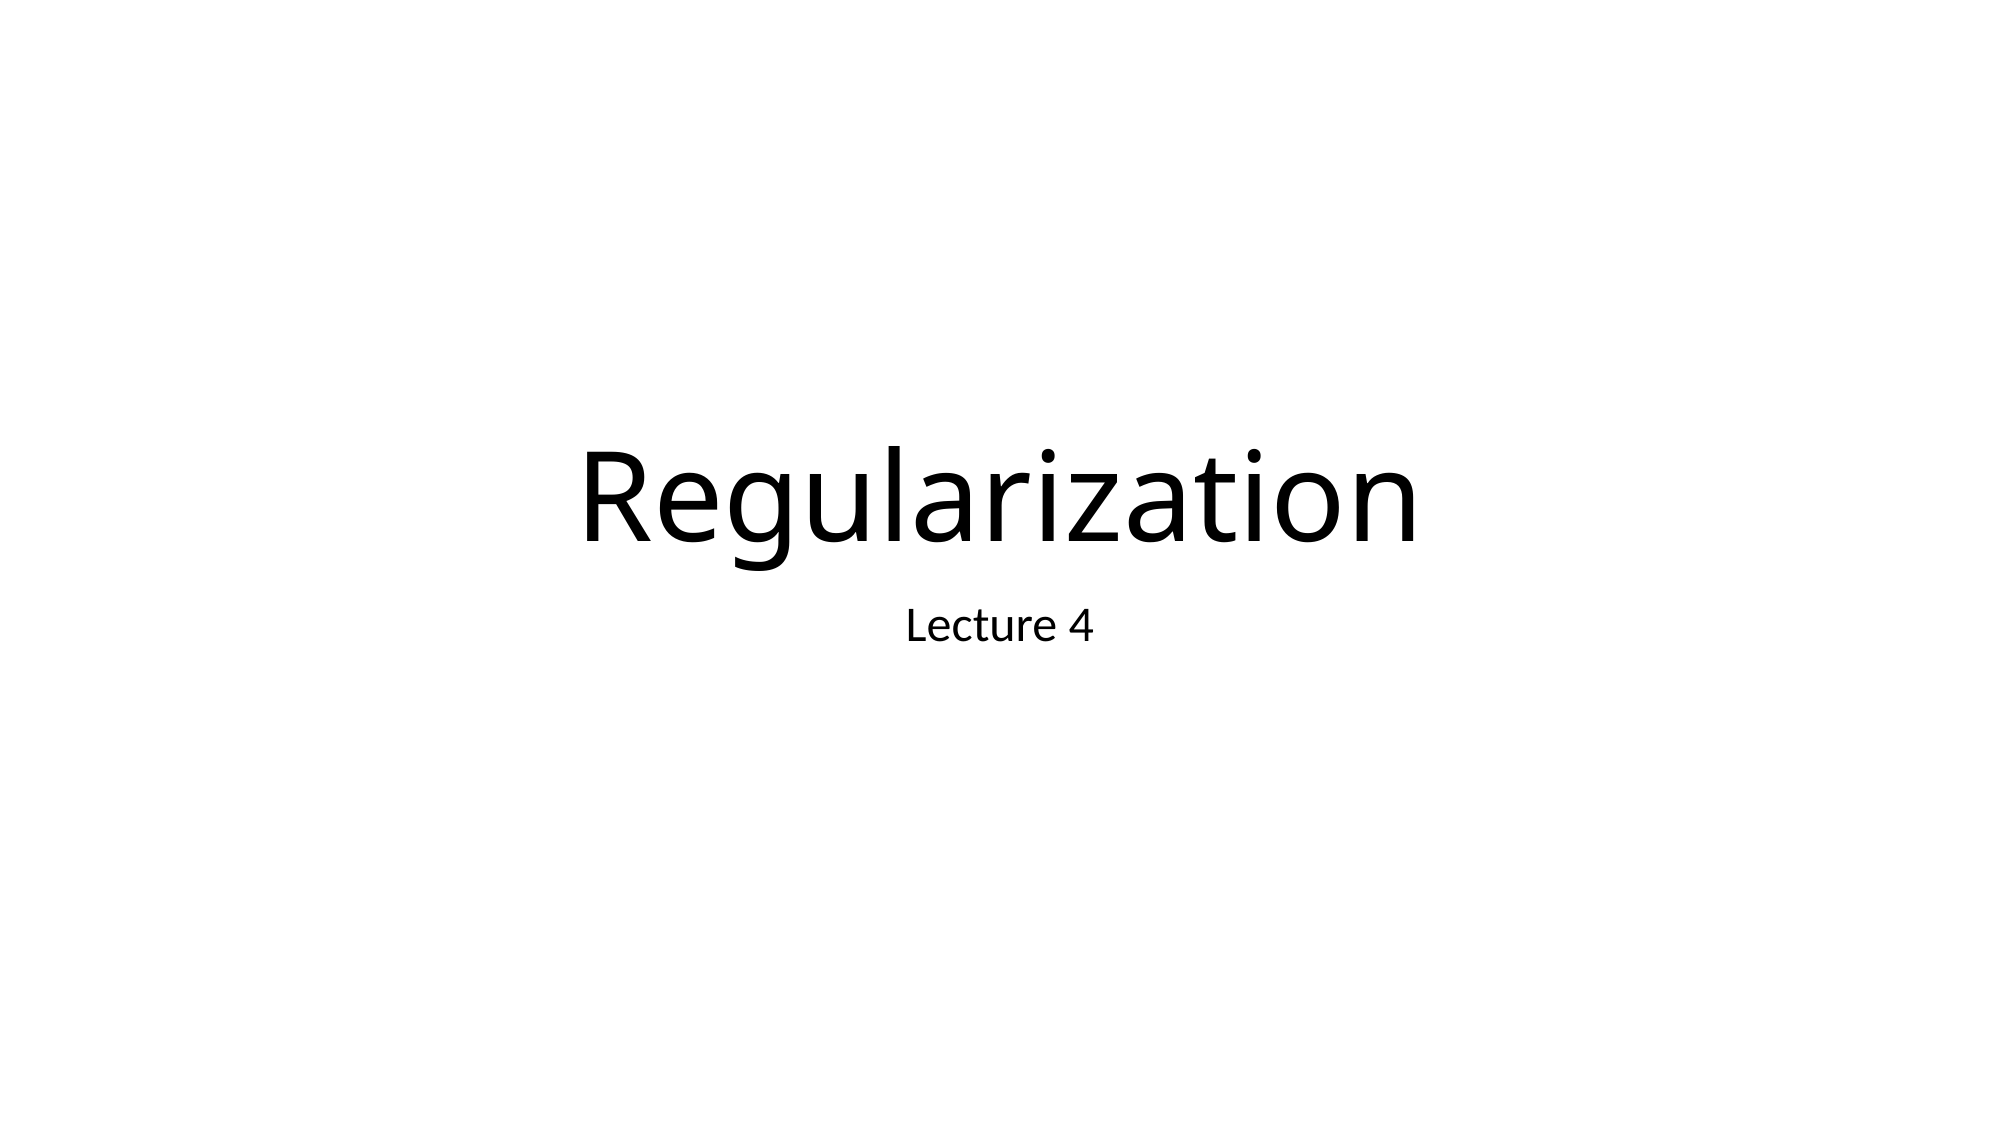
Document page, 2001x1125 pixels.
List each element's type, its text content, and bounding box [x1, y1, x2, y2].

title Regularization [249, 184, 1750, 576]
subtitle Lecture 4 [249, 590, 1750, 863]
